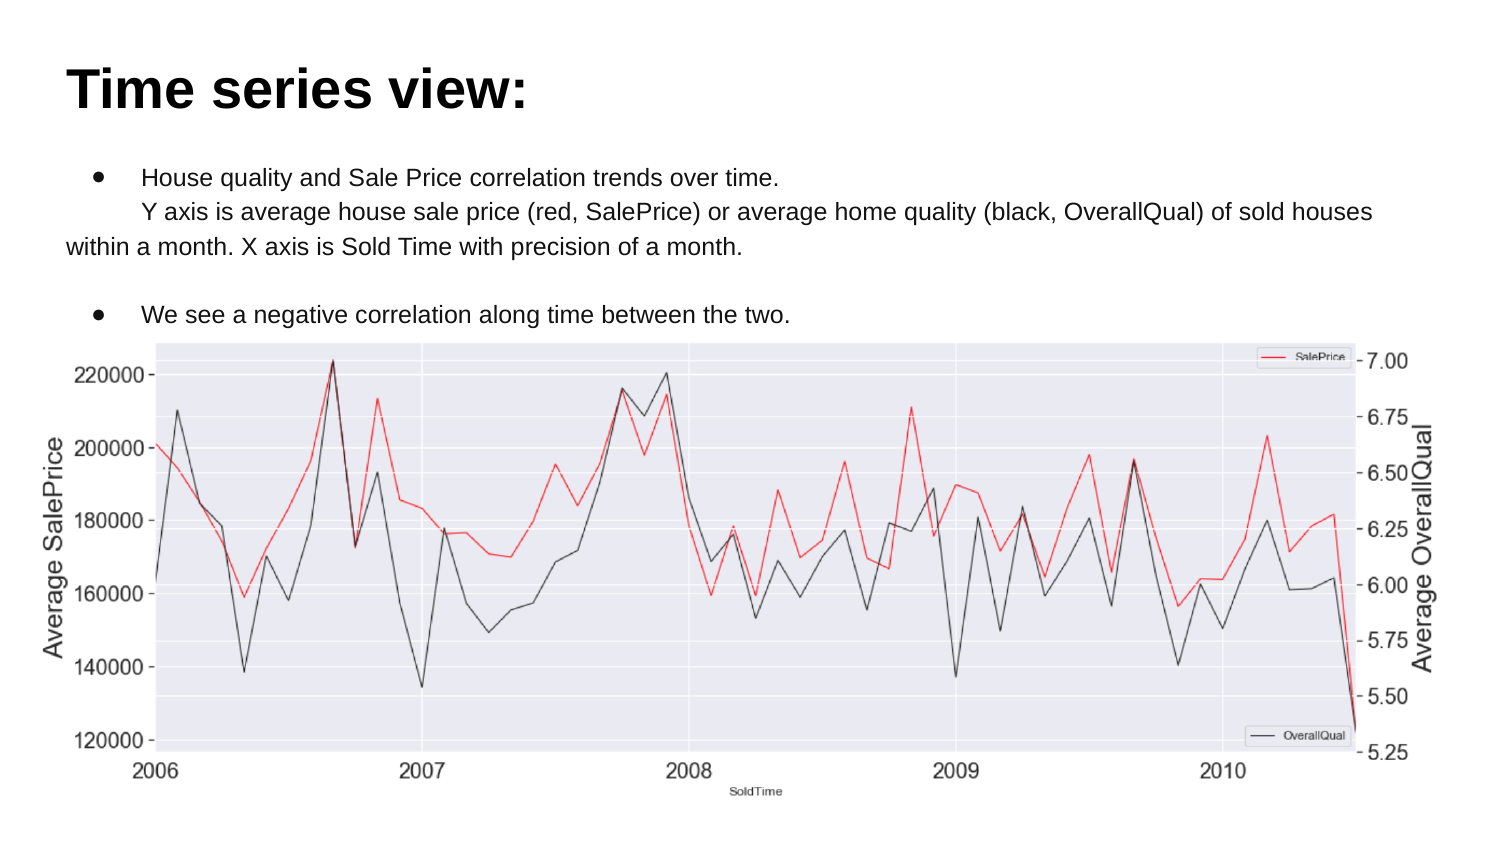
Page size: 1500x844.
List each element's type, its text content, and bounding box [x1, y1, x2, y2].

list House quality and Sale Price correlation trends over time. Y axis is average house sale price (red, SalePrice) or average home quality (black, OverallQual) of sold houses within a month. X axis is Sold Time with precision of a month. We see a negative correlation along time between the two. [50, 141, 1450, 341]
title Time series view: [50, 37, 1450, 132]
picture [32, 341, 1450, 805]
